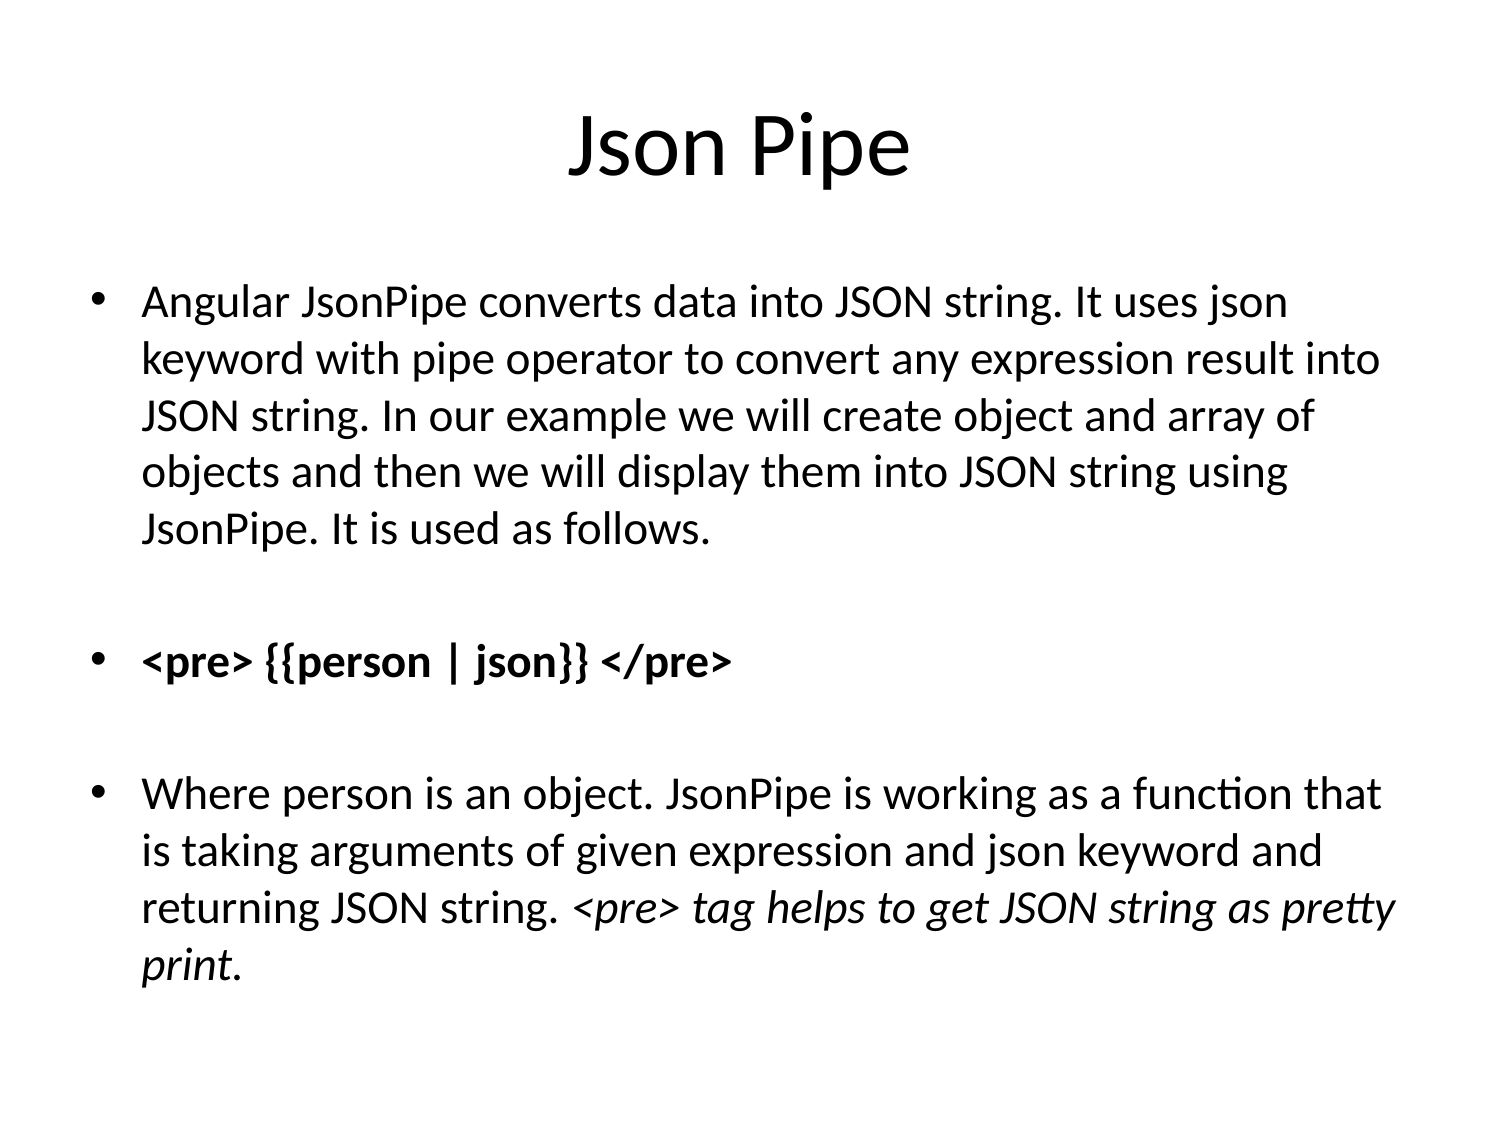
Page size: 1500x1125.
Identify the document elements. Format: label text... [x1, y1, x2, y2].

title Json Pipe [75, 45, 1425, 233]
list Angular JsonPipe converts data into JSON string. It uses json keyword with pipe operator to convert any expression result into JSON string. In our example we will create object and array of objects and then we will display them into JSON string using JsonPipe. It is used as follows. <pre> {{person | json}} </pre> Where person is an object. JsonPipe is working as a function that is taking arguments of given expression and json keyword and returning JSON string. <pre> tag helps to get JSON string as pretty print. [75, 262, 1425, 1005]
